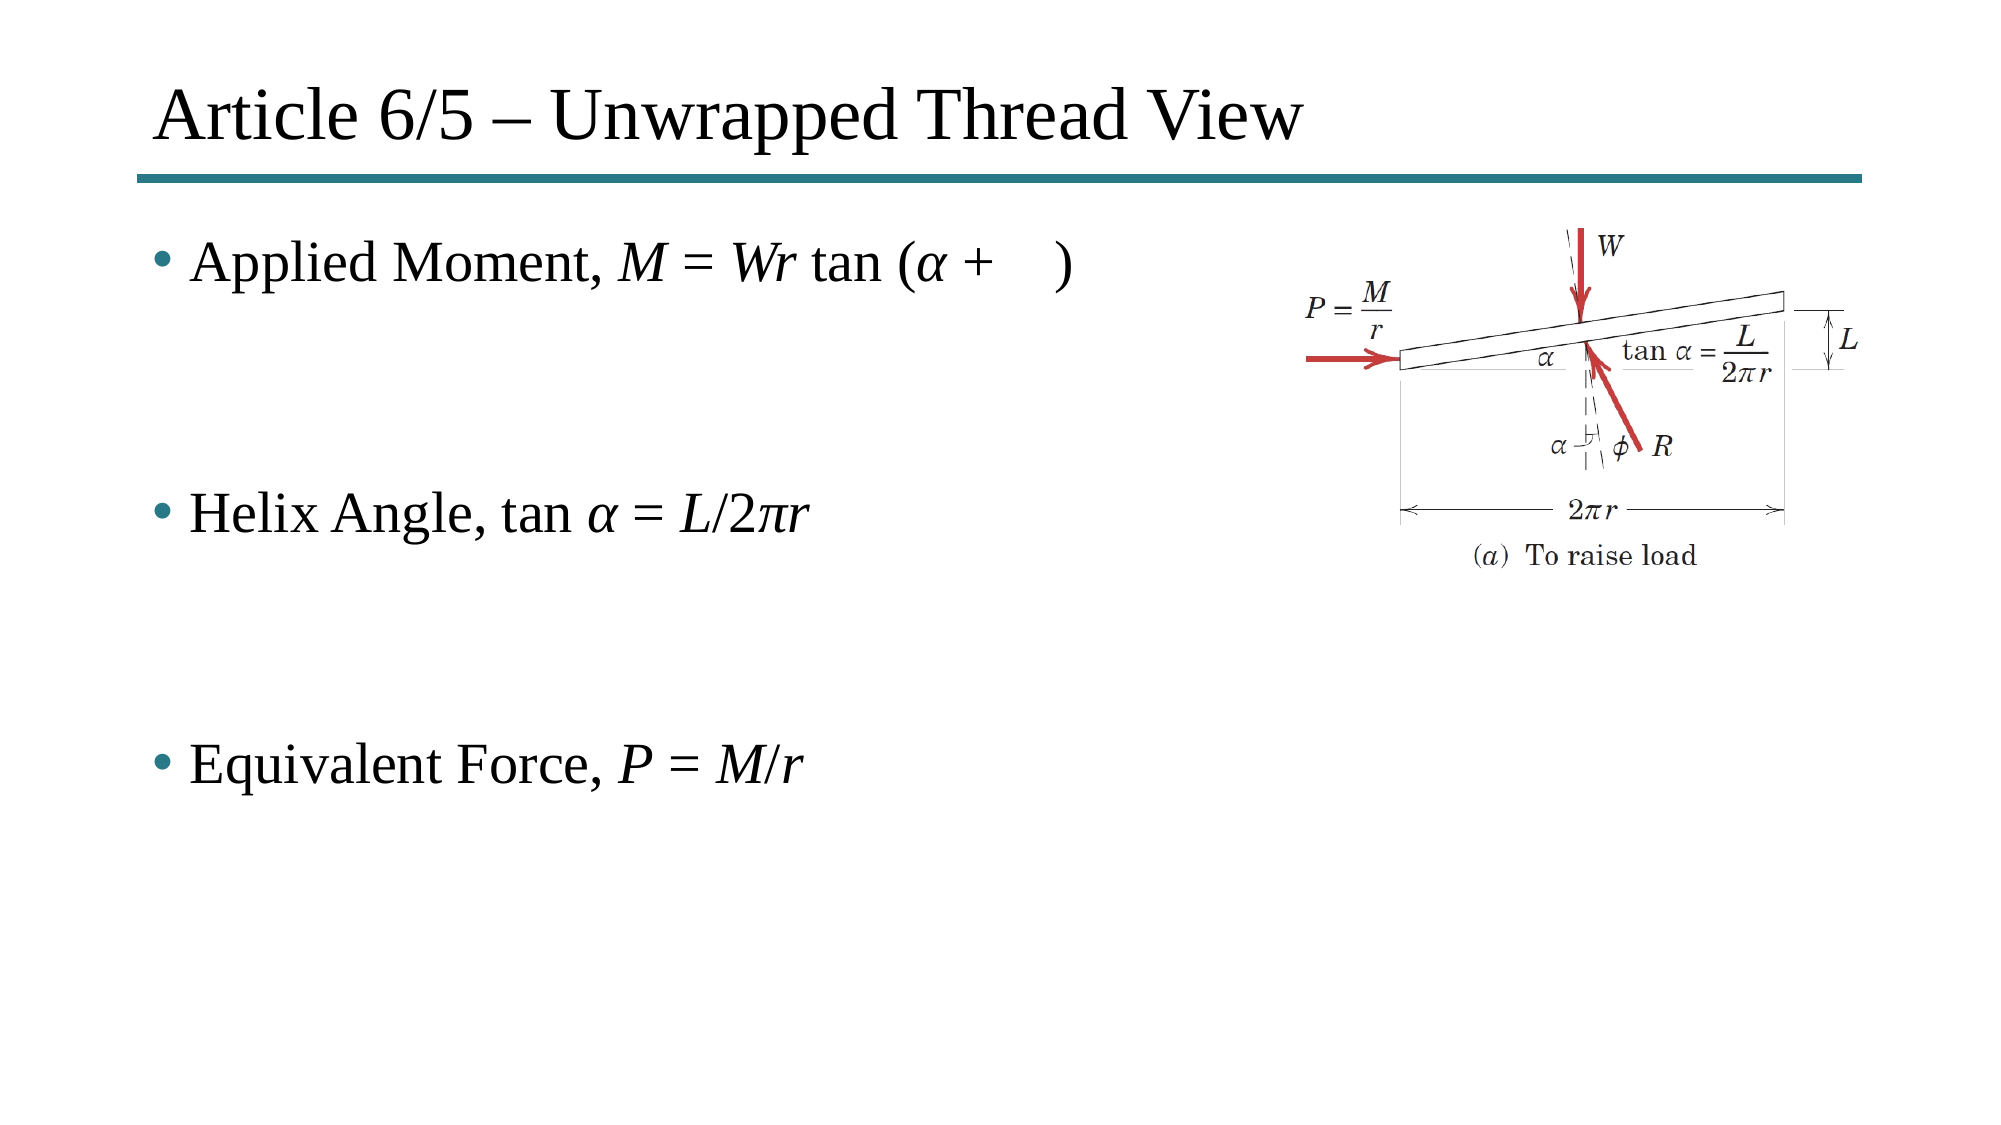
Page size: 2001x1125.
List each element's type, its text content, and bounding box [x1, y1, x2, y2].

picture [1299, 223, 1863, 576]
list Applied Moment, M = Wr tan (α + 𝜙) Helix Angle, tan α = L/2πr Equivalent Force, P = M/r [137, 223, 1863, 1091]
title Article 6/5 – Unwrapped Thread View [137, 59, 1863, 170]
